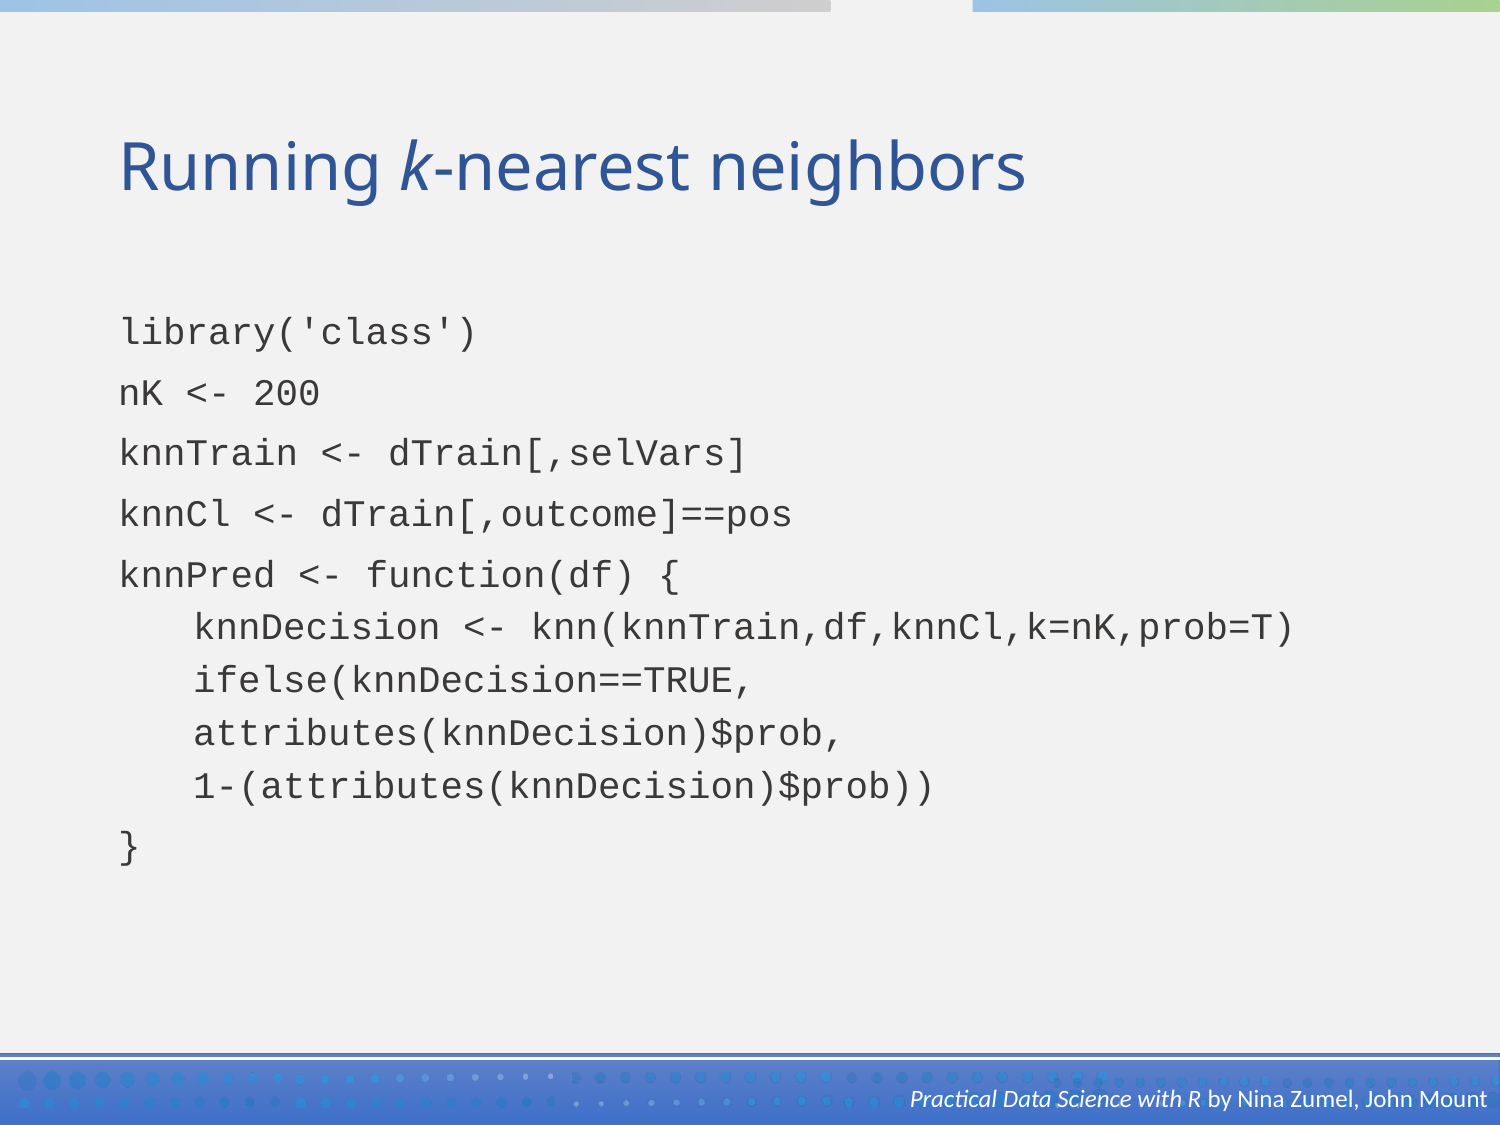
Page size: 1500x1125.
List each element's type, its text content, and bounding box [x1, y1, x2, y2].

list library('class') nK <- 200 knnTrain <- dTrain[,selVars] knnCl <- dTrain[,outcome]==pos knnPred <- function(df) { knnDecision <- knn(knnTrain,df,knnCl,k=nK,prob=T) ifelse(knnDecision==TRUE, attributes(knnDecision)$prob, 1-(attributes(knnDecision)$prob)) } [103, 299, 1397, 1014]
title Running k-nearest neighbors [103, 59, 1397, 278]
text_box Practical Data Science with R by Nina Zumel, John Mount [894, 1074, 1500, 1120]
